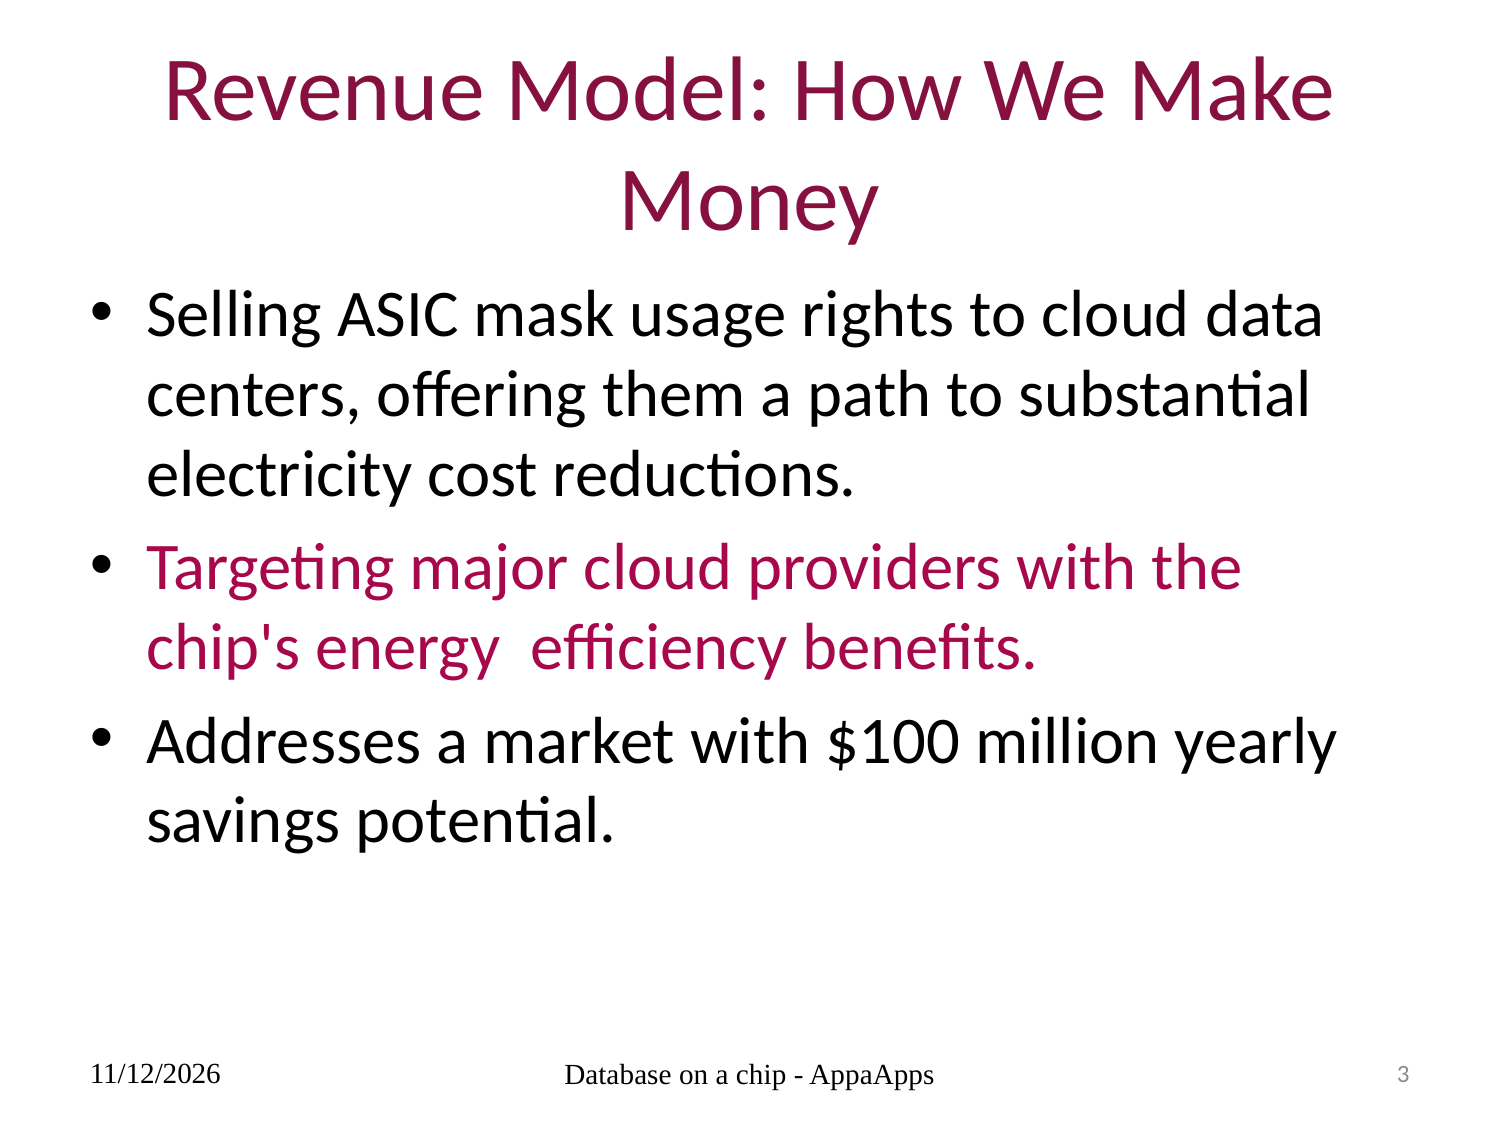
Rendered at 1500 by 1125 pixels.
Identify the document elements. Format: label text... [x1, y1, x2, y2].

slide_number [75, 1042, 425, 1102]
footer Database on a chip - AppaApps [512, 1042, 987, 1102]
title Revenue Model: How We Make Money [75, 45, 1425, 232]
list Selling ASIC mask usage rights to cloud data centers, offering them a path to substantial electricity cost reductions. Targeting major cloud providers with the chip's energy efficiency benefits. Addresses a market with $100 million yearly savings potential. [75, 262, 1425, 1005]
slide_number 3 [1074, 1042, 1425, 1102]
